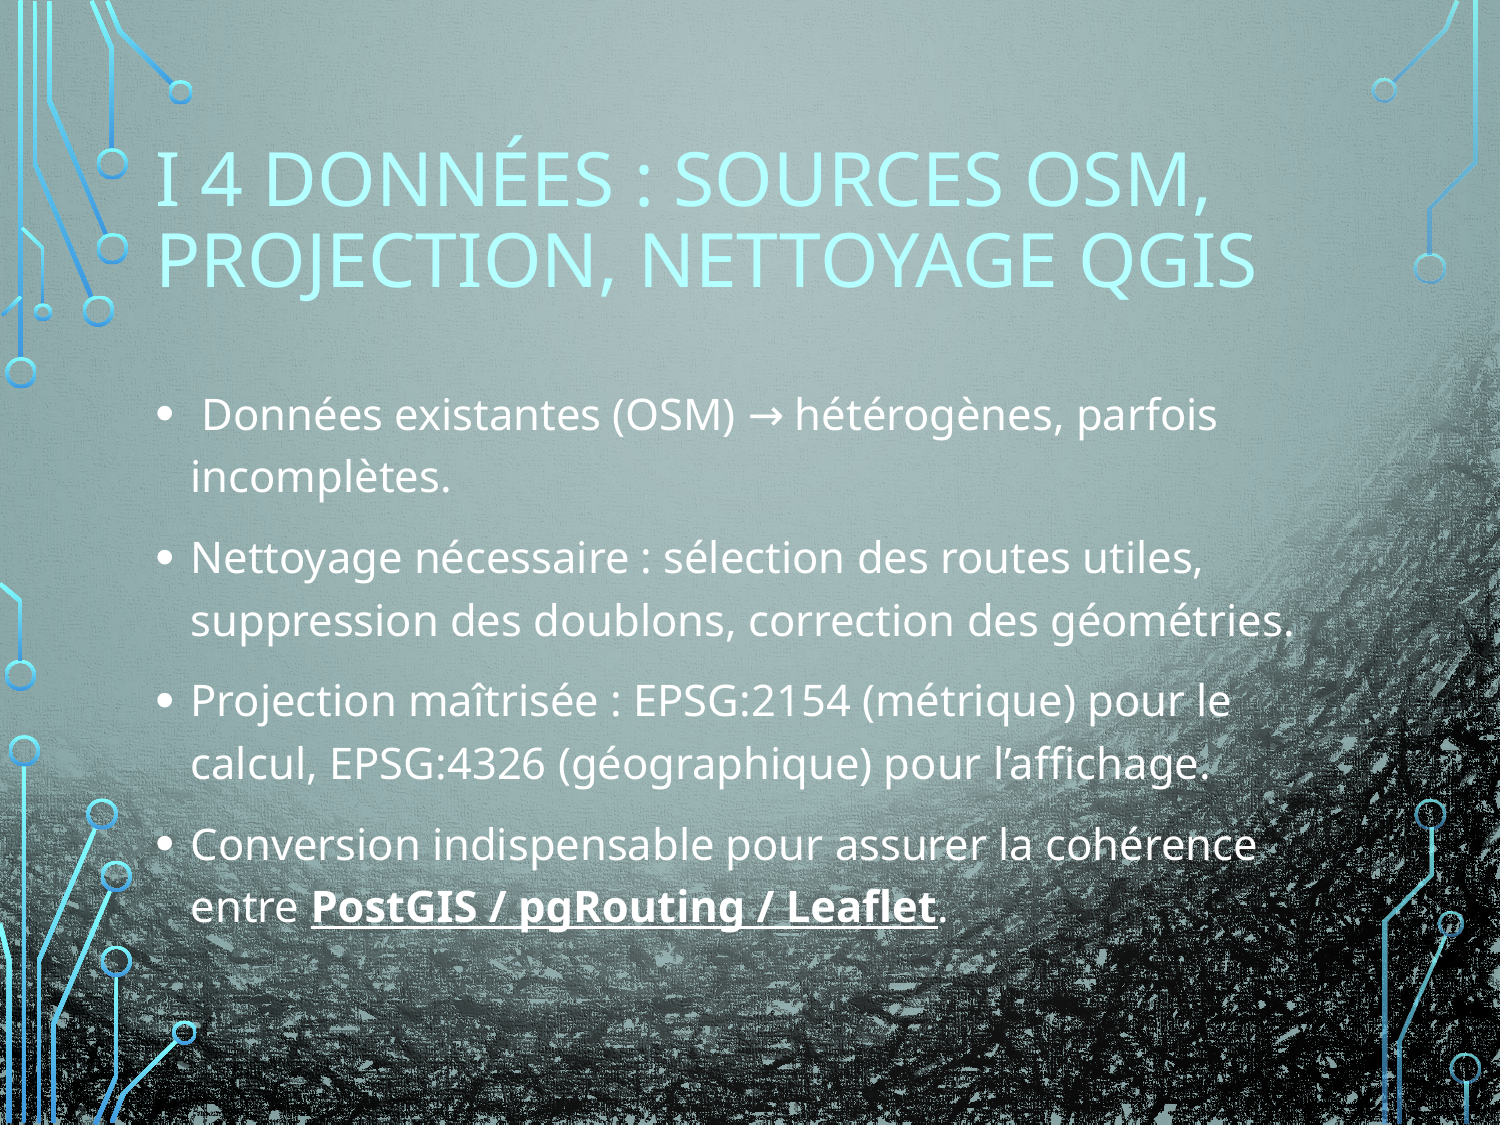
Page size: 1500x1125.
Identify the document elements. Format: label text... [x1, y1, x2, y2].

title I 4 données : sources OSM, projection, nettoyage QGIS [140, 101, 1360, 344]
list Données existantes (OSM) → hétérogènes, parfois incomplètes. Nettoyage nécessaire : sélection des routes utiles, suppression des doublons, correction des géométries. Projection maîtrisée : EPSG:2154 (métrique) pour le calcul, EPSG:4326 (géographique) pour l’affichage. Conversion indispensable pour assurer la cohérence entre PostGIS / pgRouting / Leaflet. [140, 369, 1360, 950]
